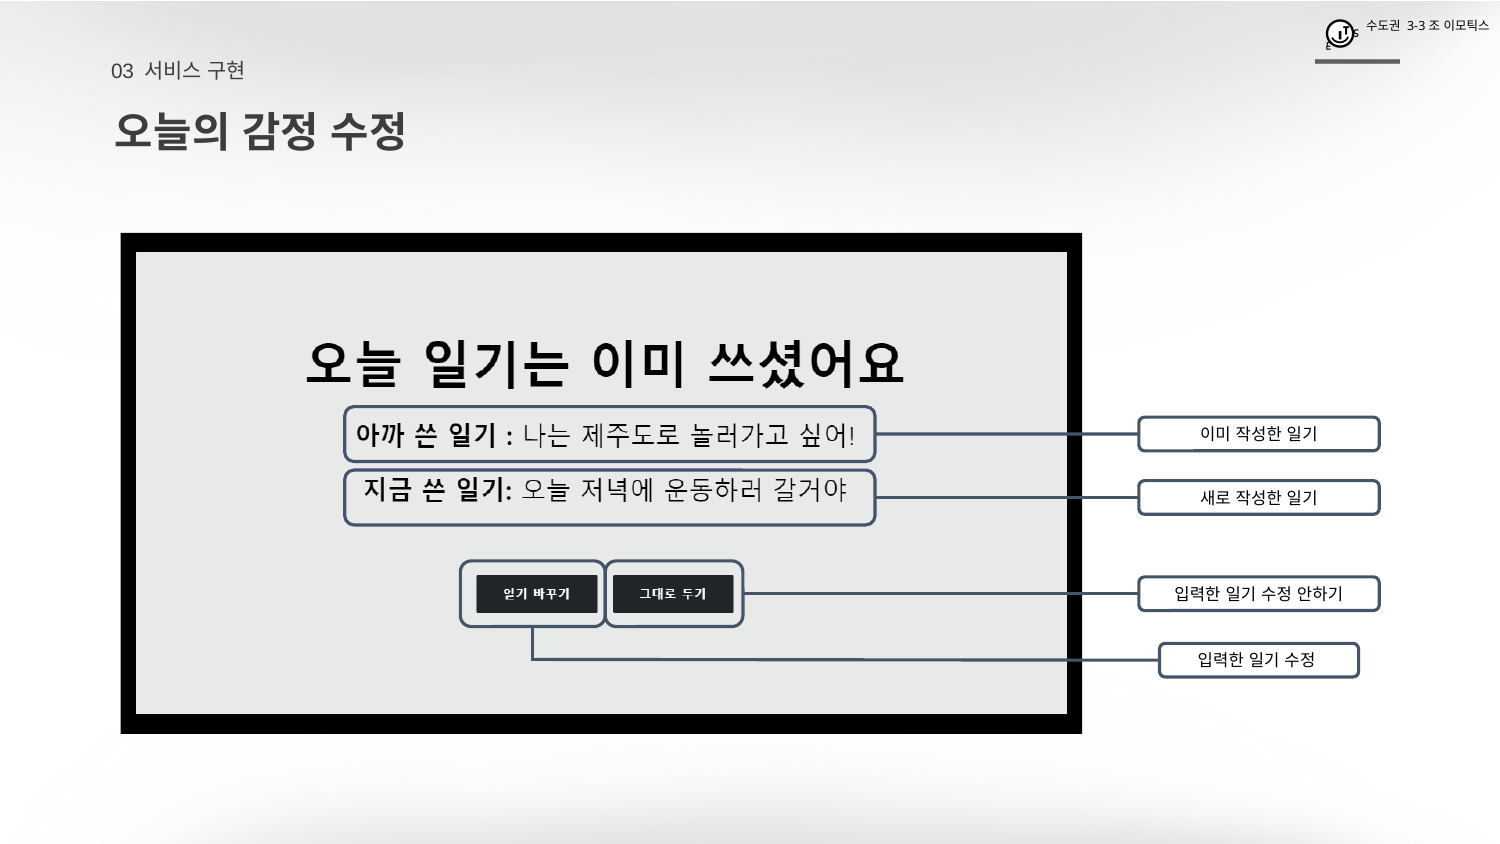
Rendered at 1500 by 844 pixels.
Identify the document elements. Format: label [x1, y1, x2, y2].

text_box [120, 232, 1083, 735]
picture [0, 0, 1500, 844]
